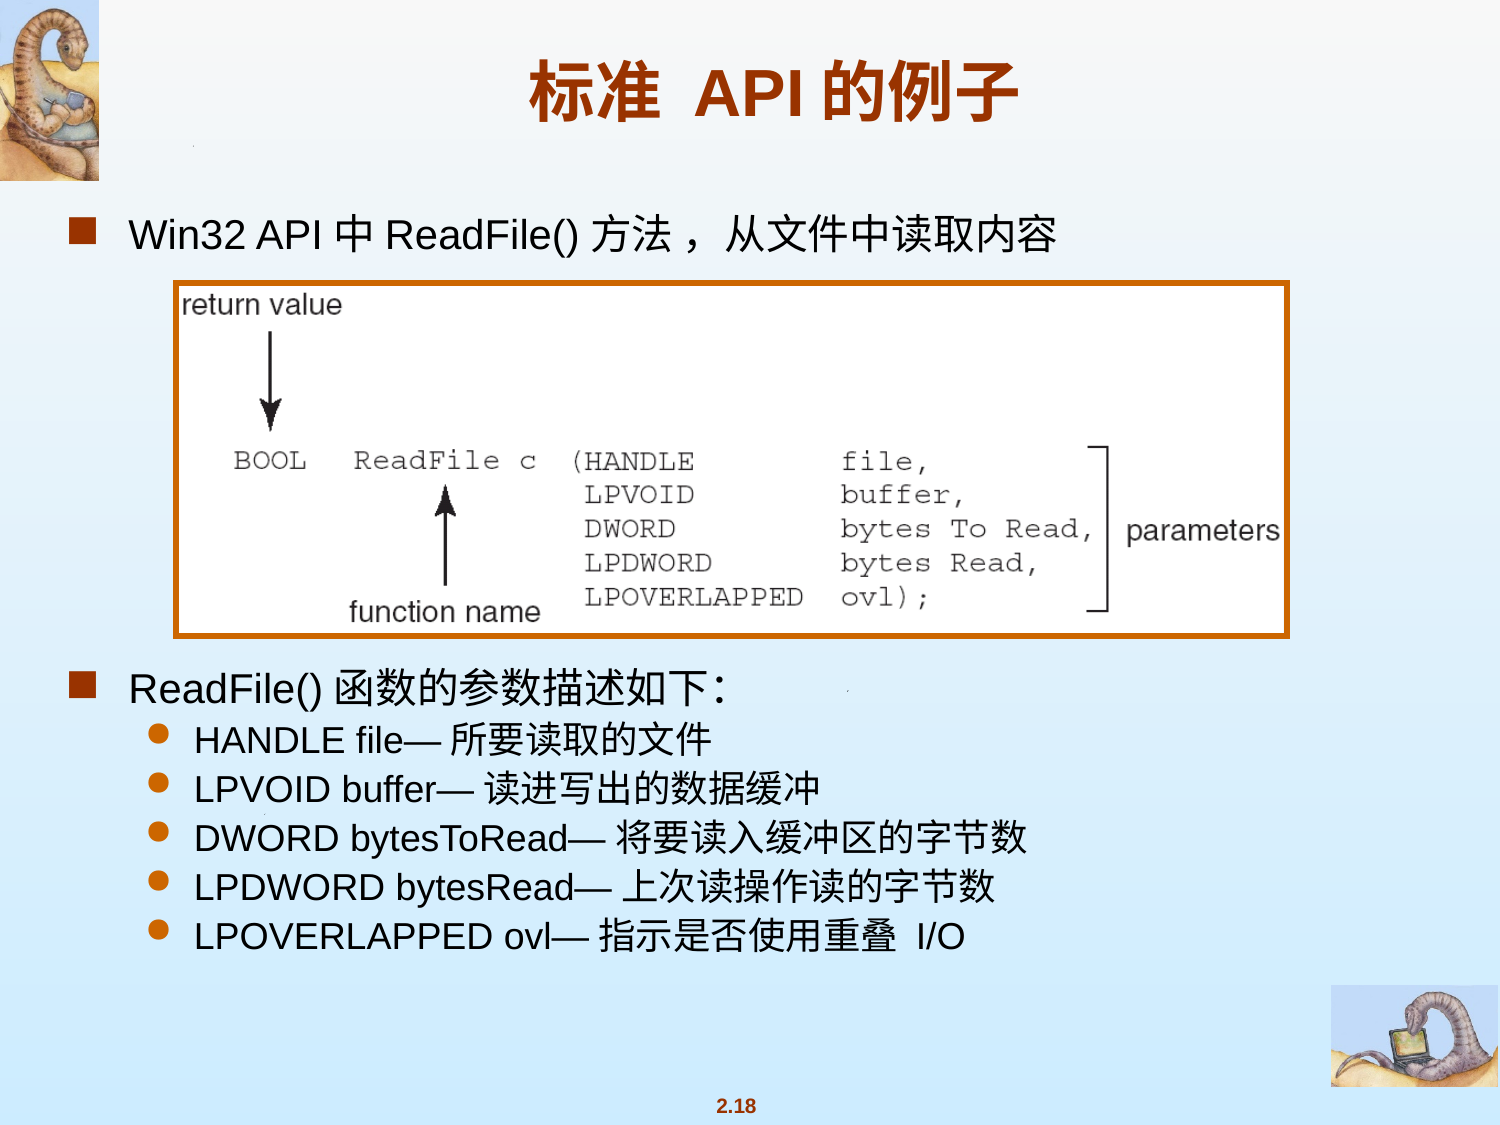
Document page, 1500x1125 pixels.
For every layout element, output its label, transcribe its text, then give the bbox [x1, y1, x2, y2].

picture [0, 0, 99, 181]
title 标准 API的例子 [112, 37, 1438, 138]
picture [1331, 985, 1498, 1087]
picture [179, 285, 1284, 633]
list Win32 API中ReadFile()方法 ，从文件中读取内容 ReadFile()函数的参数描述如下： HANDLE file—所要读取的文件 LPVOID buffer—读进写出的数据缓冲 DWORD bytesToRead—将要读入缓冲区的字节数 LPDWORD bytesRead—上次读操作读的字节数 LPOVERLAPPED ovl—指示是否使用重叠 I/O [57, 210, 1342, 1030]
